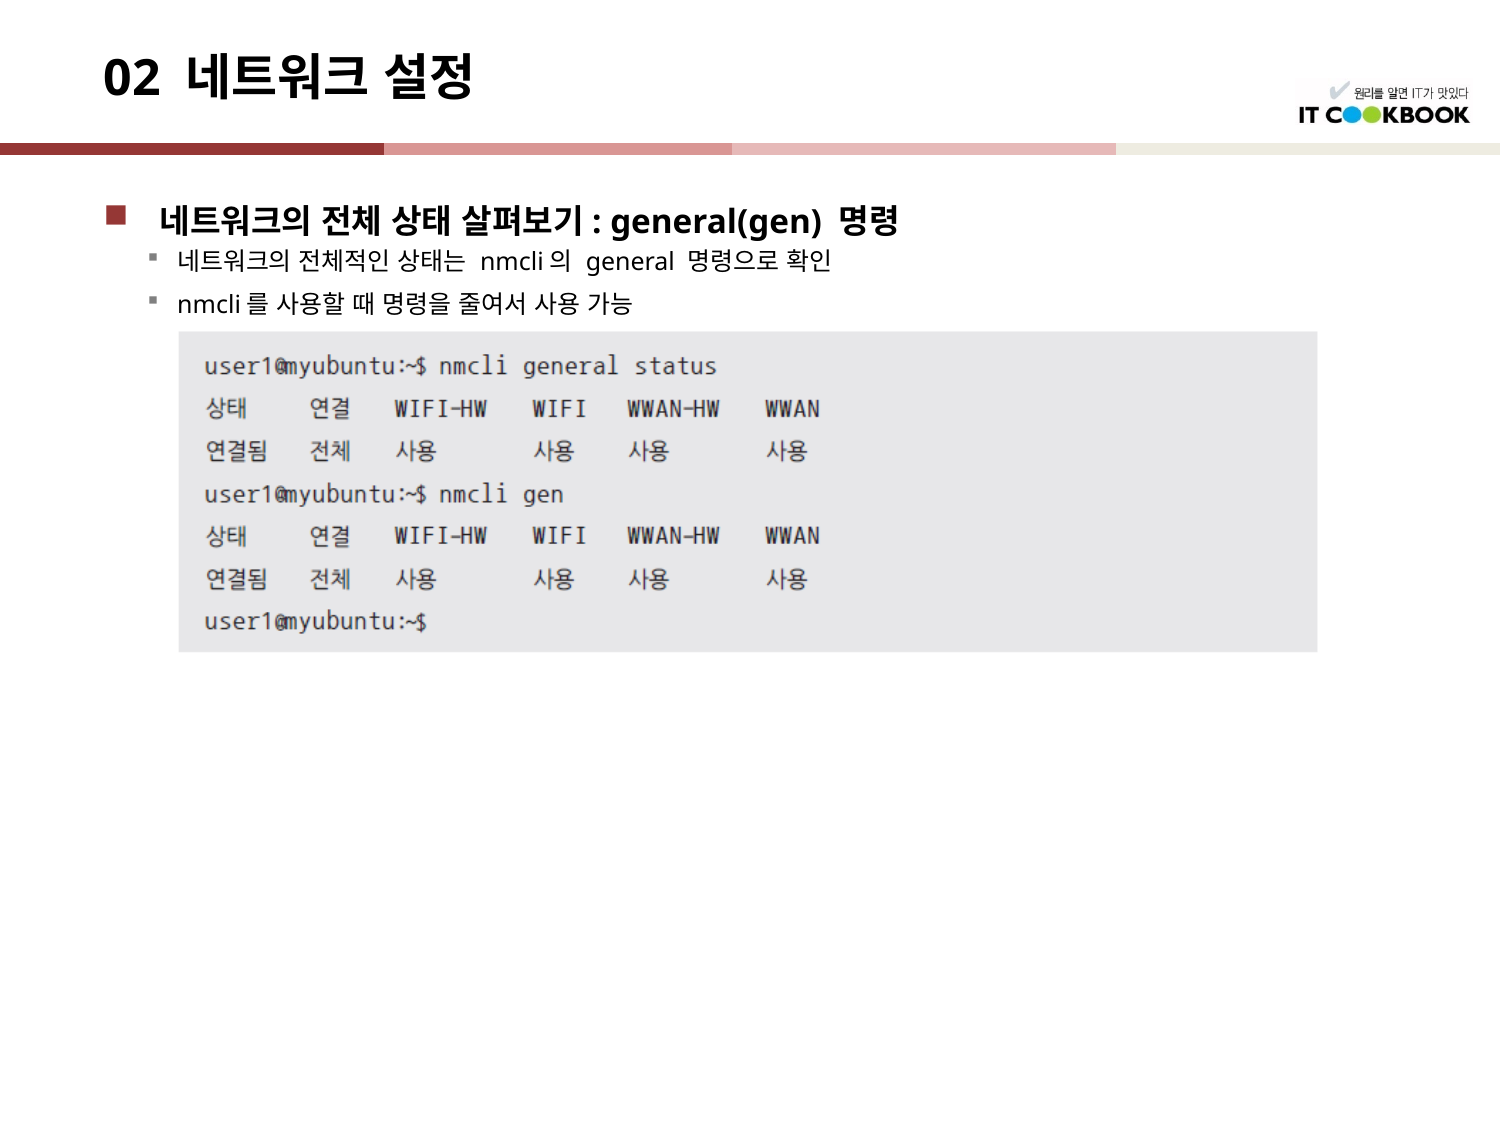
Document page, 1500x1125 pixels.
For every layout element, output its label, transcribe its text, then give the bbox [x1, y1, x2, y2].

picture [169, 325, 1330, 658]
picture [1295, 78, 1473, 125]
title 02 네트워크 설정 [88, 30, 1330, 121]
list 네트워크의 전체 상태 살펴보기: general(gen) 명령 네트워크의 전체적인 상태는 nmcli의 general 명령으로 확인 nmcli를 사용할 때 명령을 줄여서 사용 가능 [88, 172, 1459, 1083]
